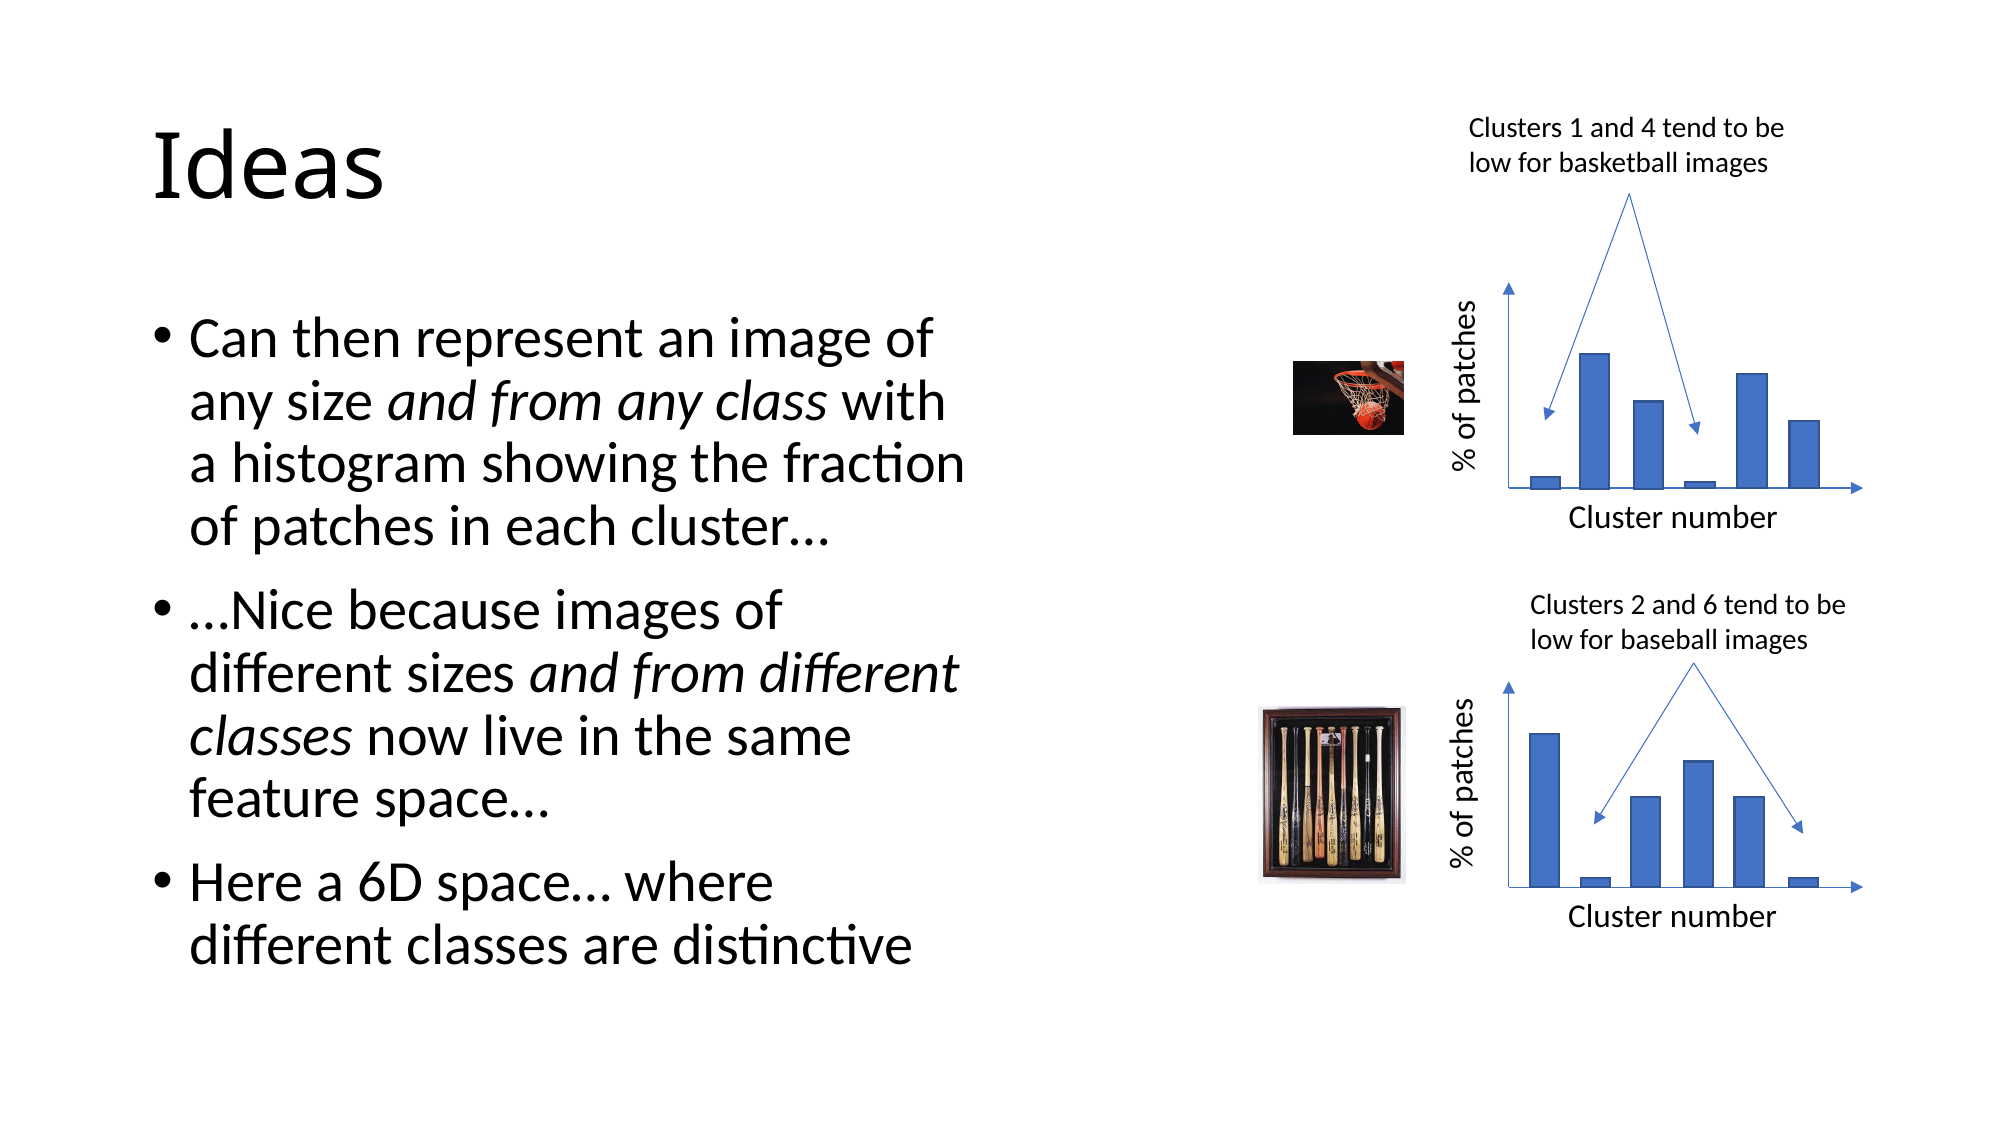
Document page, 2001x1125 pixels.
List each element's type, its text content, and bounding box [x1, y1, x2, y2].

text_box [1693, 664, 1804, 834]
text_box [1529, 733, 1560, 887]
text_box Clusters 2 and 6 tend to be low for baseball images [1515, 578, 1872, 663]
text_box [1736, 373, 1768, 487]
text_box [1544, 193, 1630, 421]
text_box % of patches [1431, 634, 1487, 935]
text_box [1630, 825, 1661, 887]
title Ideas [137, 59, 1863, 278]
text_box [1683, 825, 1714, 887]
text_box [1593, 664, 1693, 825]
text_box [1684, 481, 1716, 487]
text_box [1633, 435, 1664, 487]
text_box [1629, 194, 1698, 435]
text_box Cluster number [1523, 489, 1824, 543]
text_box [1530, 476, 1561, 487]
text_box [1788, 420, 1820, 487]
picture [1258, 706, 1406, 884]
text_box [1580, 877, 1611, 887]
text_box [1788, 877, 1819, 887]
picture [1293, 361, 1404, 435]
text_box [1579, 421, 1610, 487]
text_box % of patches [1434, 236, 1489, 537]
text_box [1733, 834, 1765, 887]
text_box Clusters 1 and 4 tend to be low for basketball images [1454, 101, 1810, 187]
text_box Cluster number [1522, 888, 1823, 942]
list Can then represent an image of any size and from any class with a histogram showing the fraction of patches in each cluster… …Nice because images of different sizes and from different classes now live in the same feature space… Here a 6D space… where different classes are distinctive [137, 299, 988, 1014]
